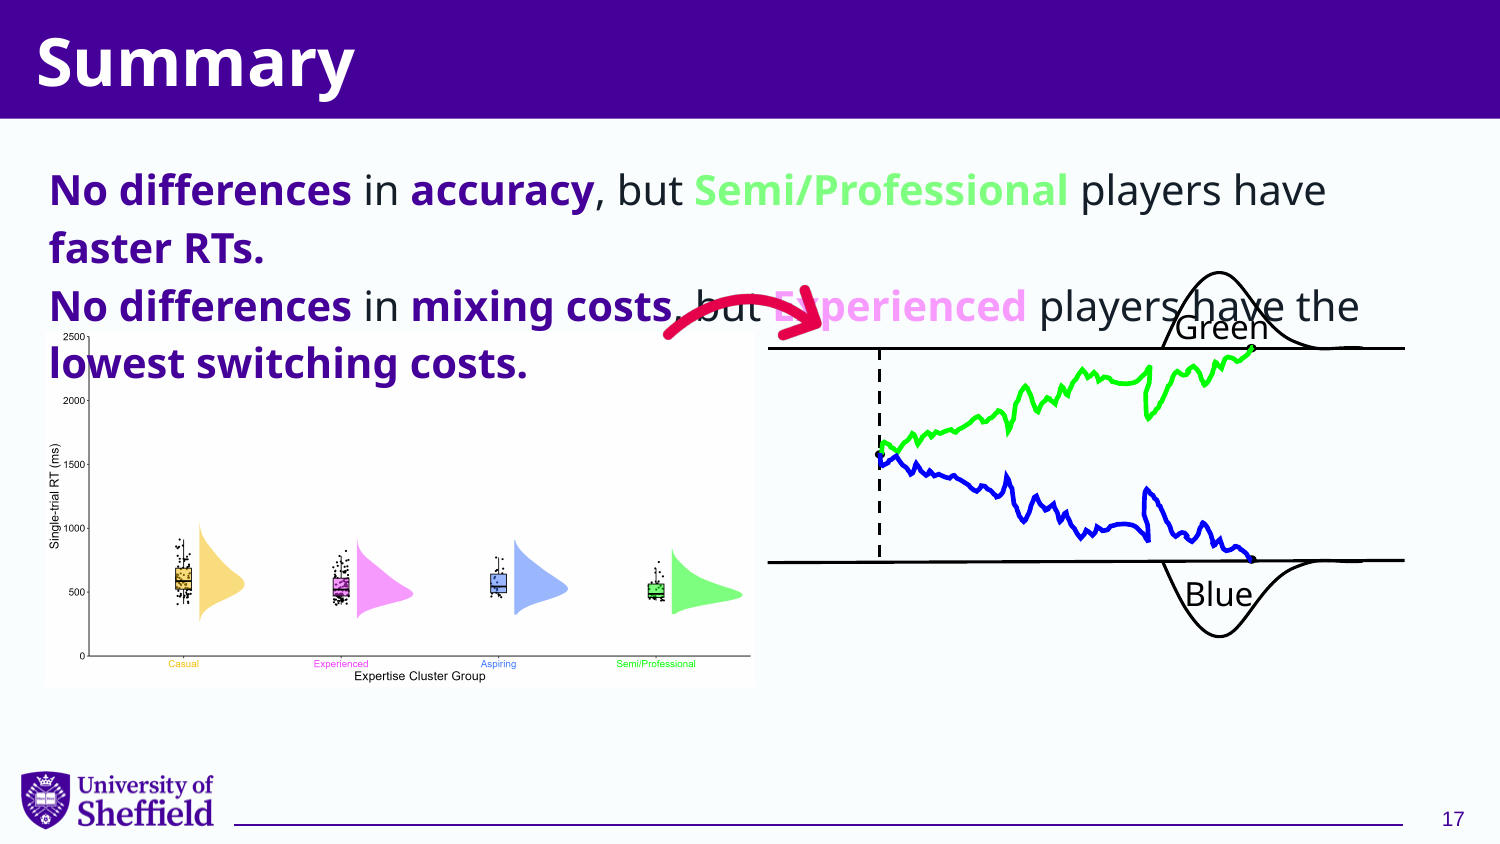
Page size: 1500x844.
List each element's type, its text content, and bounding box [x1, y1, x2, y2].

picture [21, 771, 214, 830]
slide_number 17 [1402, 786, 1480, 844]
list No differences in accuracy, but Semi/Professional players have faster RTs. No differences in mixing costs, but Experienced players have the lowest switching costs. [21, 141, 1468, 738]
title Summary [21, 12, 1366, 107]
picture [45, 217, 825, 687]
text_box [767, 272, 1405, 637]
